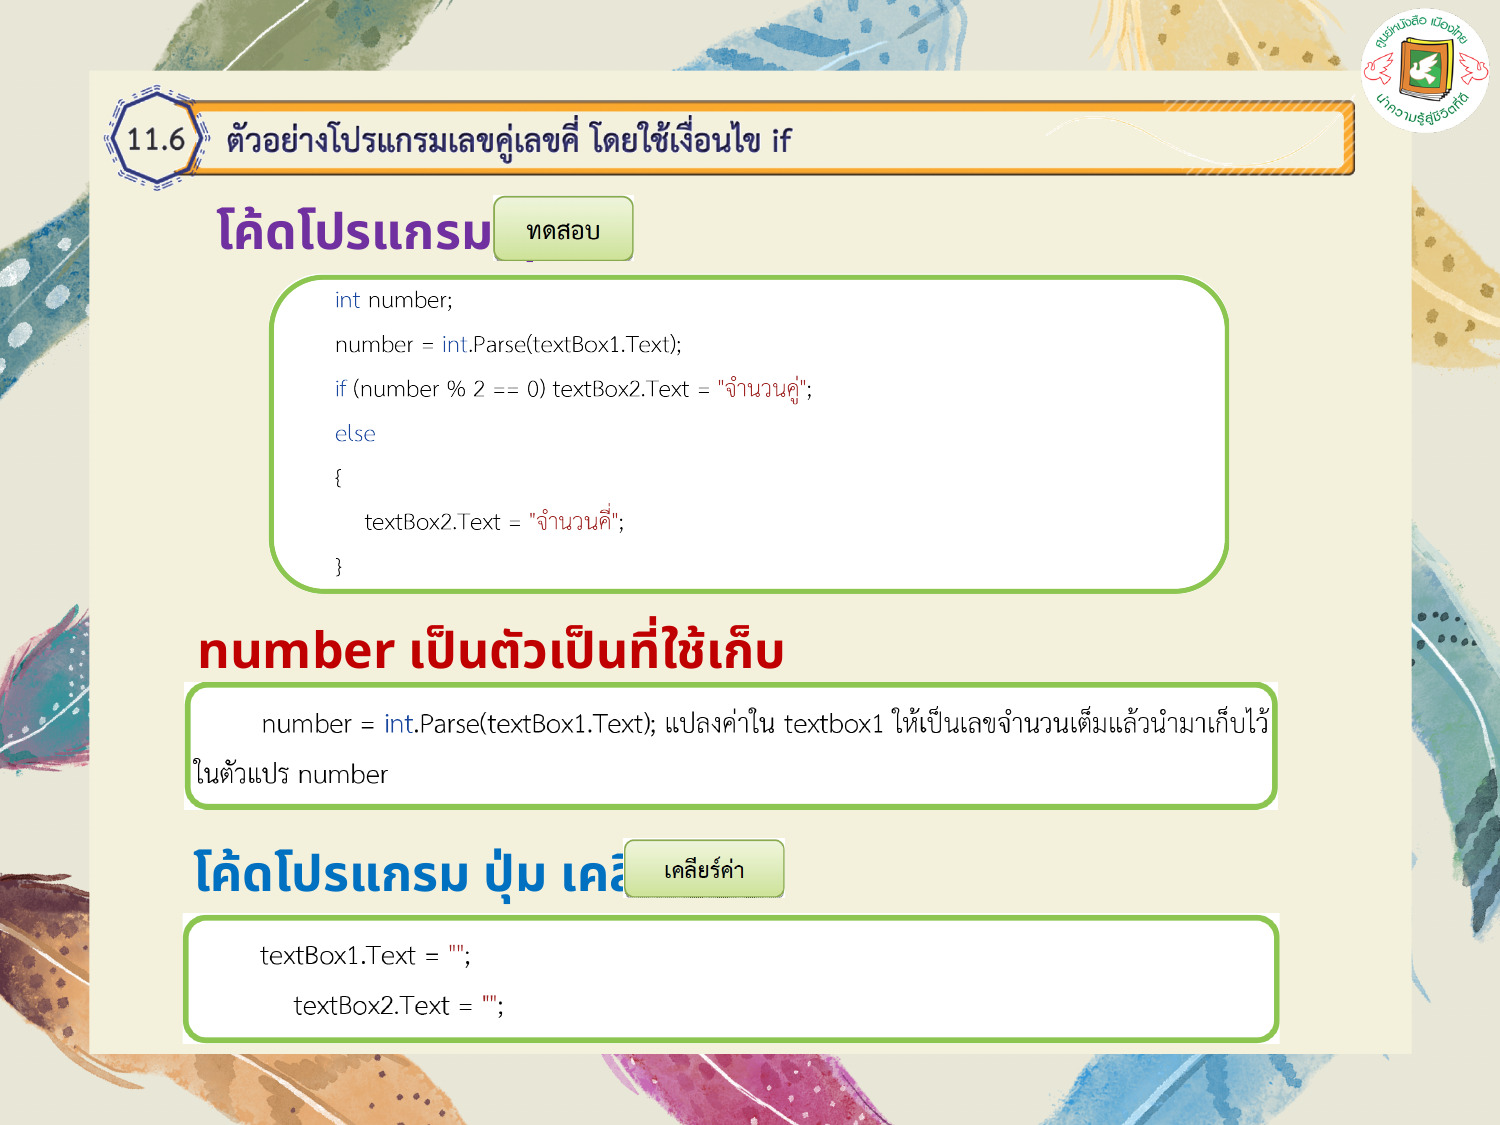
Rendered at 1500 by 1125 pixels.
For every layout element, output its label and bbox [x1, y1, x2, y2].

text_box [182, 611, 1280, 810]
picture [0, 0, 1500, 1125]
text_box [201, 192, 1230, 594]
text_box [178, 833, 1280, 1044]
